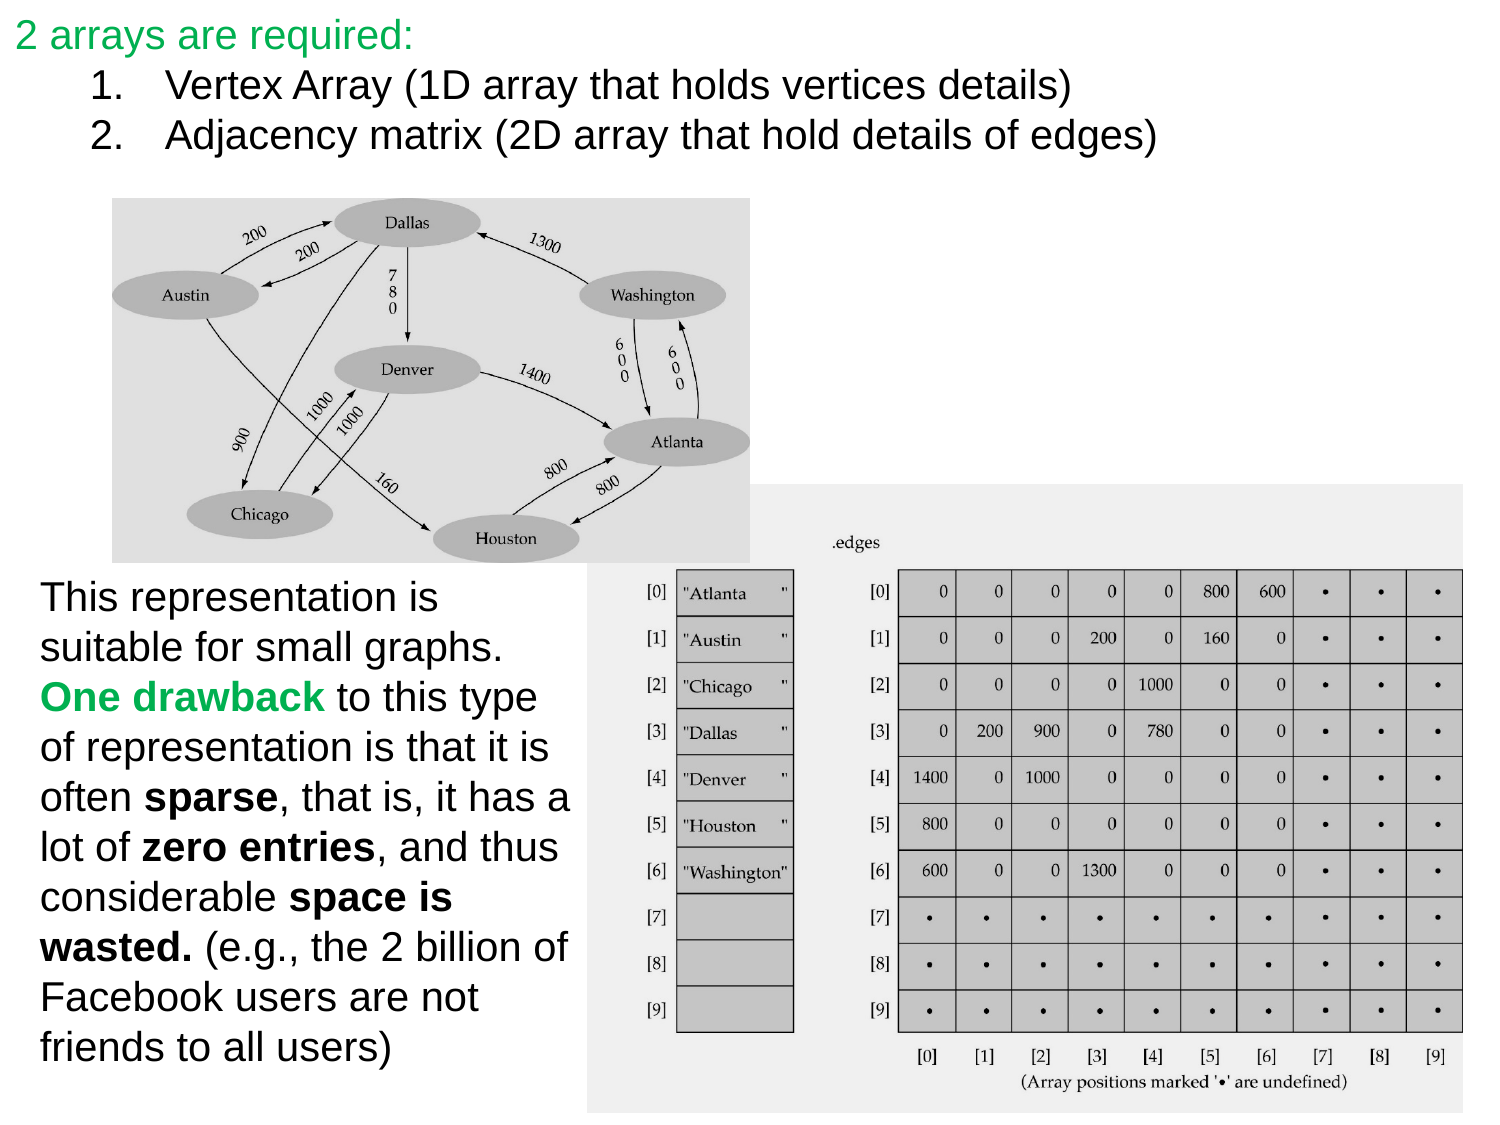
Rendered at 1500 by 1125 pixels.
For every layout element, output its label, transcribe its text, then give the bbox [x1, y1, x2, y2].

text_box This representation is suitable for small graphs. One drawback to this type of representation is that it is often sparse, that is, it has a lot of zero entries, and thus considerable space is wasted. (e.g., the 2 billion of Facebook users are not friends to all users) [24, 562, 588, 1125]
text_box 2 arrays are required: Vertex Array (1D array that holds vertices details) Adjacency matrix (2D array that hold details of edges) [0, 0, 1500, 165]
picture [112, 198, 1463, 1113]
